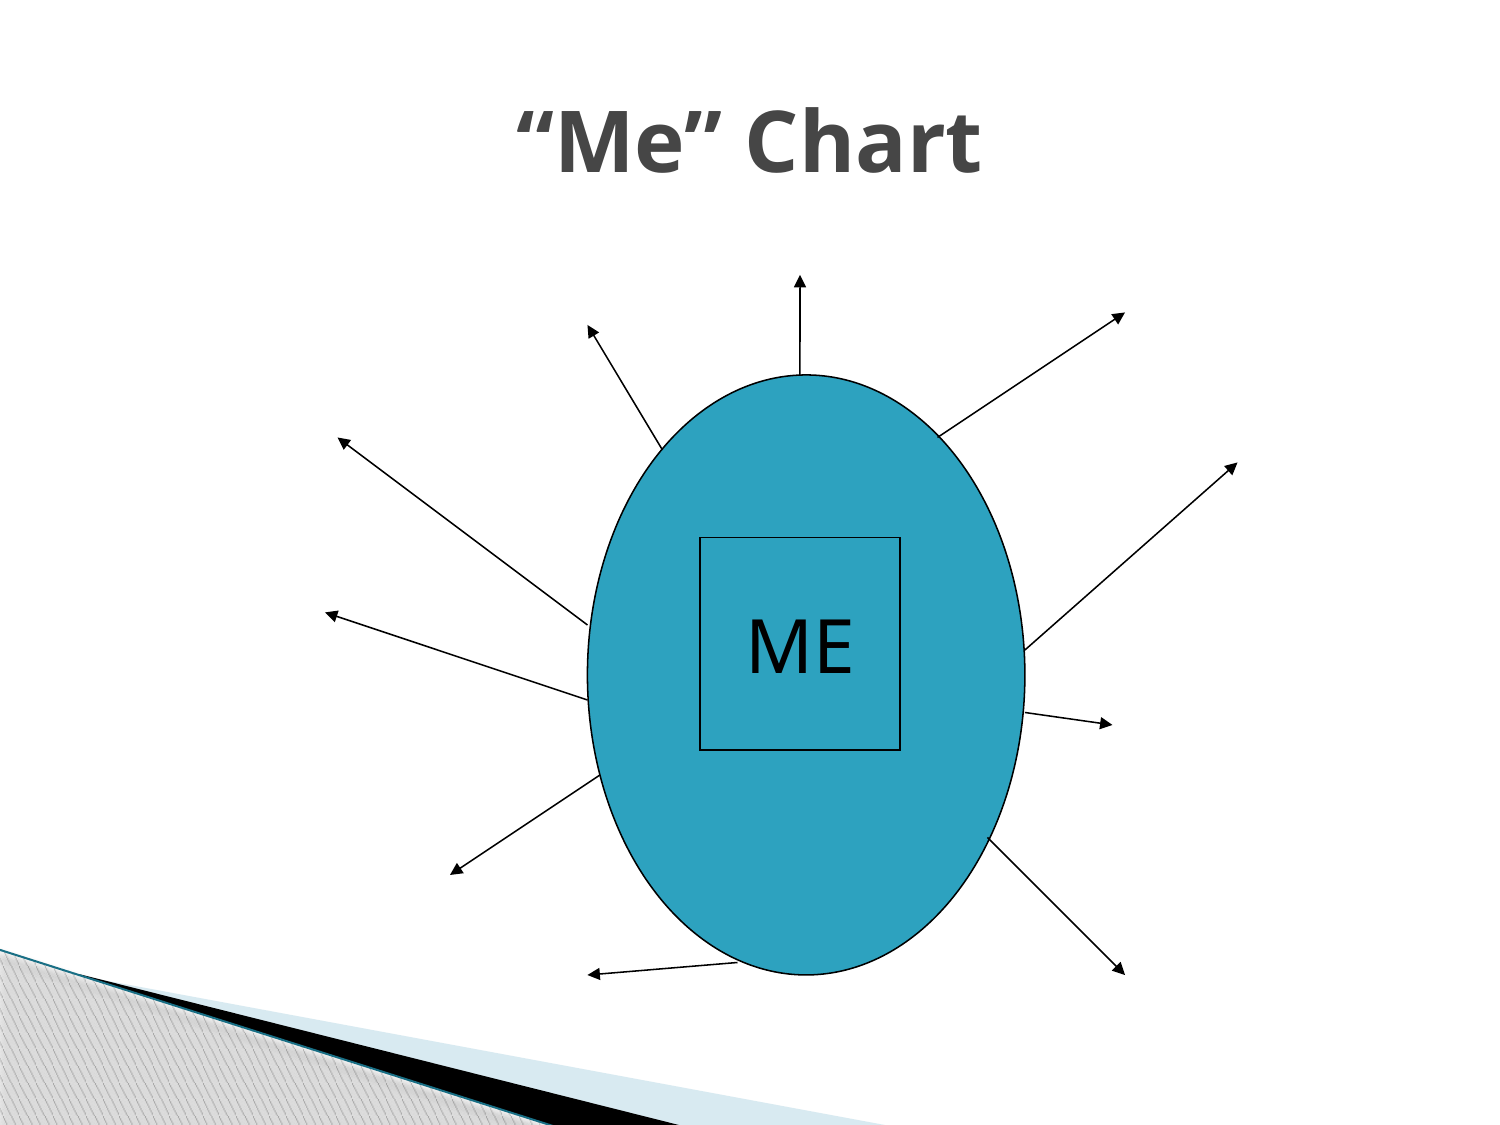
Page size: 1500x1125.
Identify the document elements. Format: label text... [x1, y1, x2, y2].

text_box [324, 610, 588, 701]
text_box [1024, 462, 1238, 651]
text_box [937, 312, 1126, 438]
text_box [793, 274, 807, 376]
text_box [450, 774, 601, 875]
text_box ME [699, 537, 900, 750]
text_box [1024, 712, 1113, 730]
text_box [587, 324, 663, 451]
title “Me” Chart [75, 45, 1425, 233]
text_box [337, 437, 588, 626]
text_box [587, 374, 1025, 975]
text_box [587, 962, 738, 981]
text_box [987, 837, 1126, 976]
